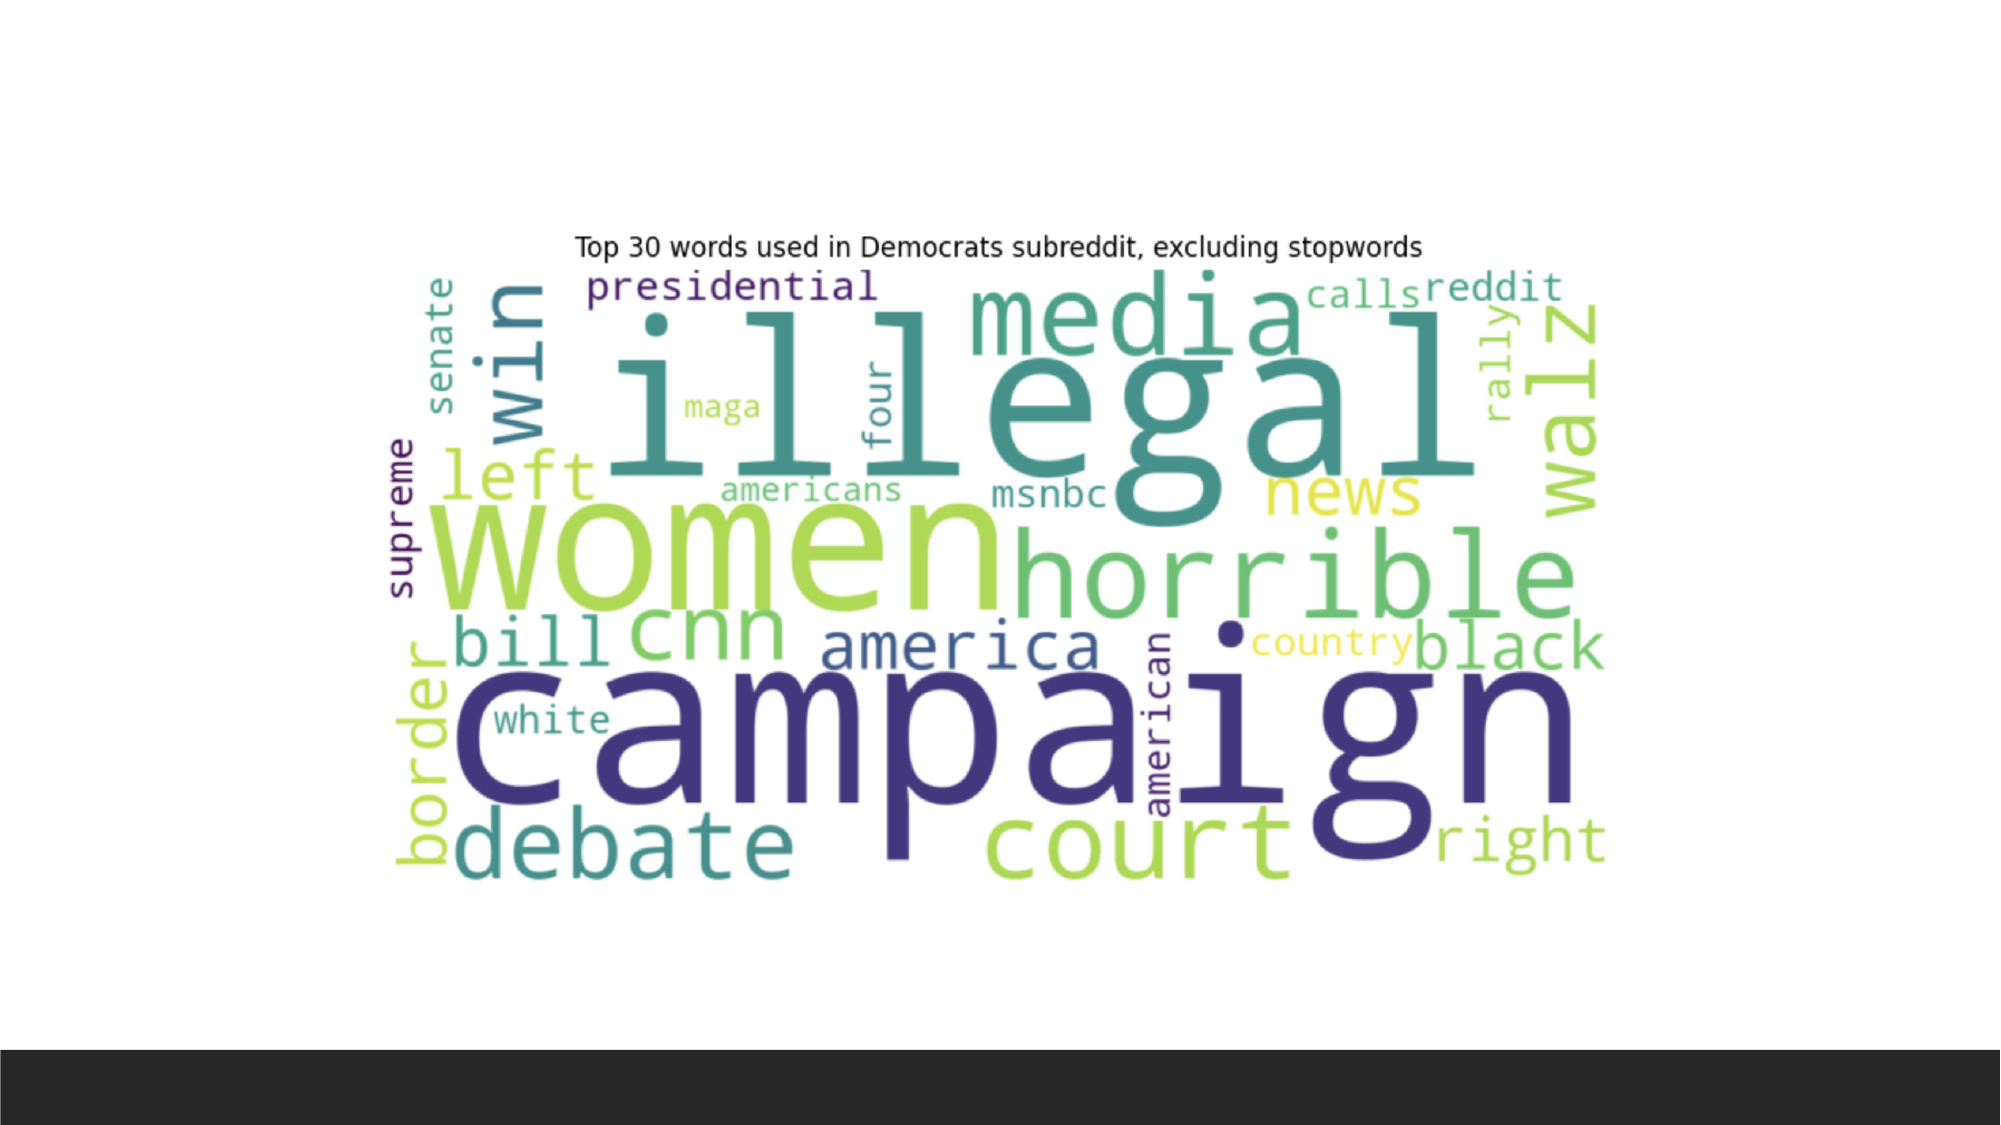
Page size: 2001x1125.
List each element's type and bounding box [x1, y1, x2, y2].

picture [361, 220, 1638, 905]
